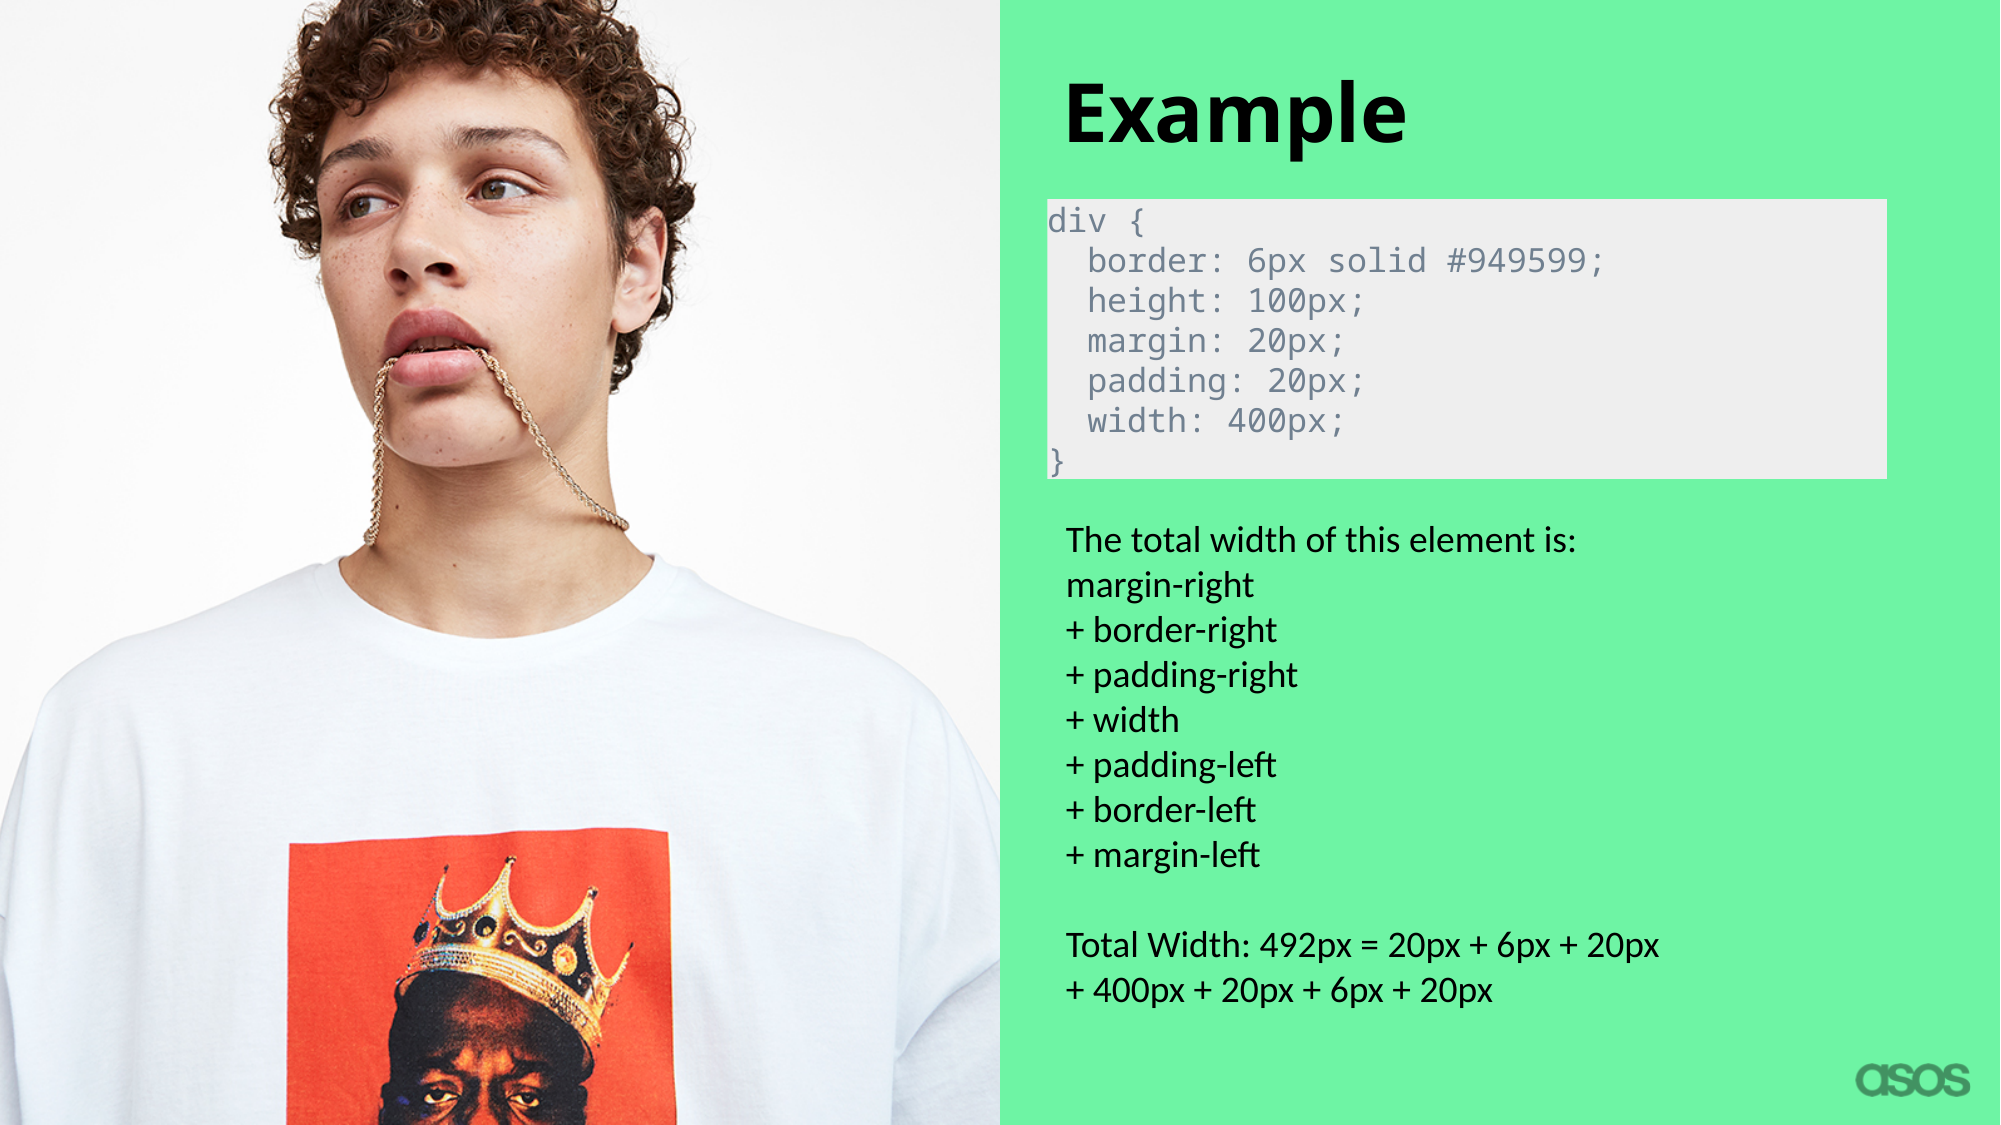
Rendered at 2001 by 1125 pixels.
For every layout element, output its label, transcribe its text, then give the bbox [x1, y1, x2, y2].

picture [0, 0, 1051, 1125]
text_box The total width of this element is: margin-right + border-right + padding-right + width + padding-left + border-left + margin-left Total Width: 492px = 20px + 6px + 20px + 400px + 20px + 6px + 20px [1051, 507, 1684, 1125]
picture [1684, 1060, 1971, 1101]
list Example [1047, 54, 1947, 171]
text_box div { border: 6px solid #949599; height: 100px; margin: 20px; padding: 20px; width: 400px; } [1047, 199, 1887, 479]
